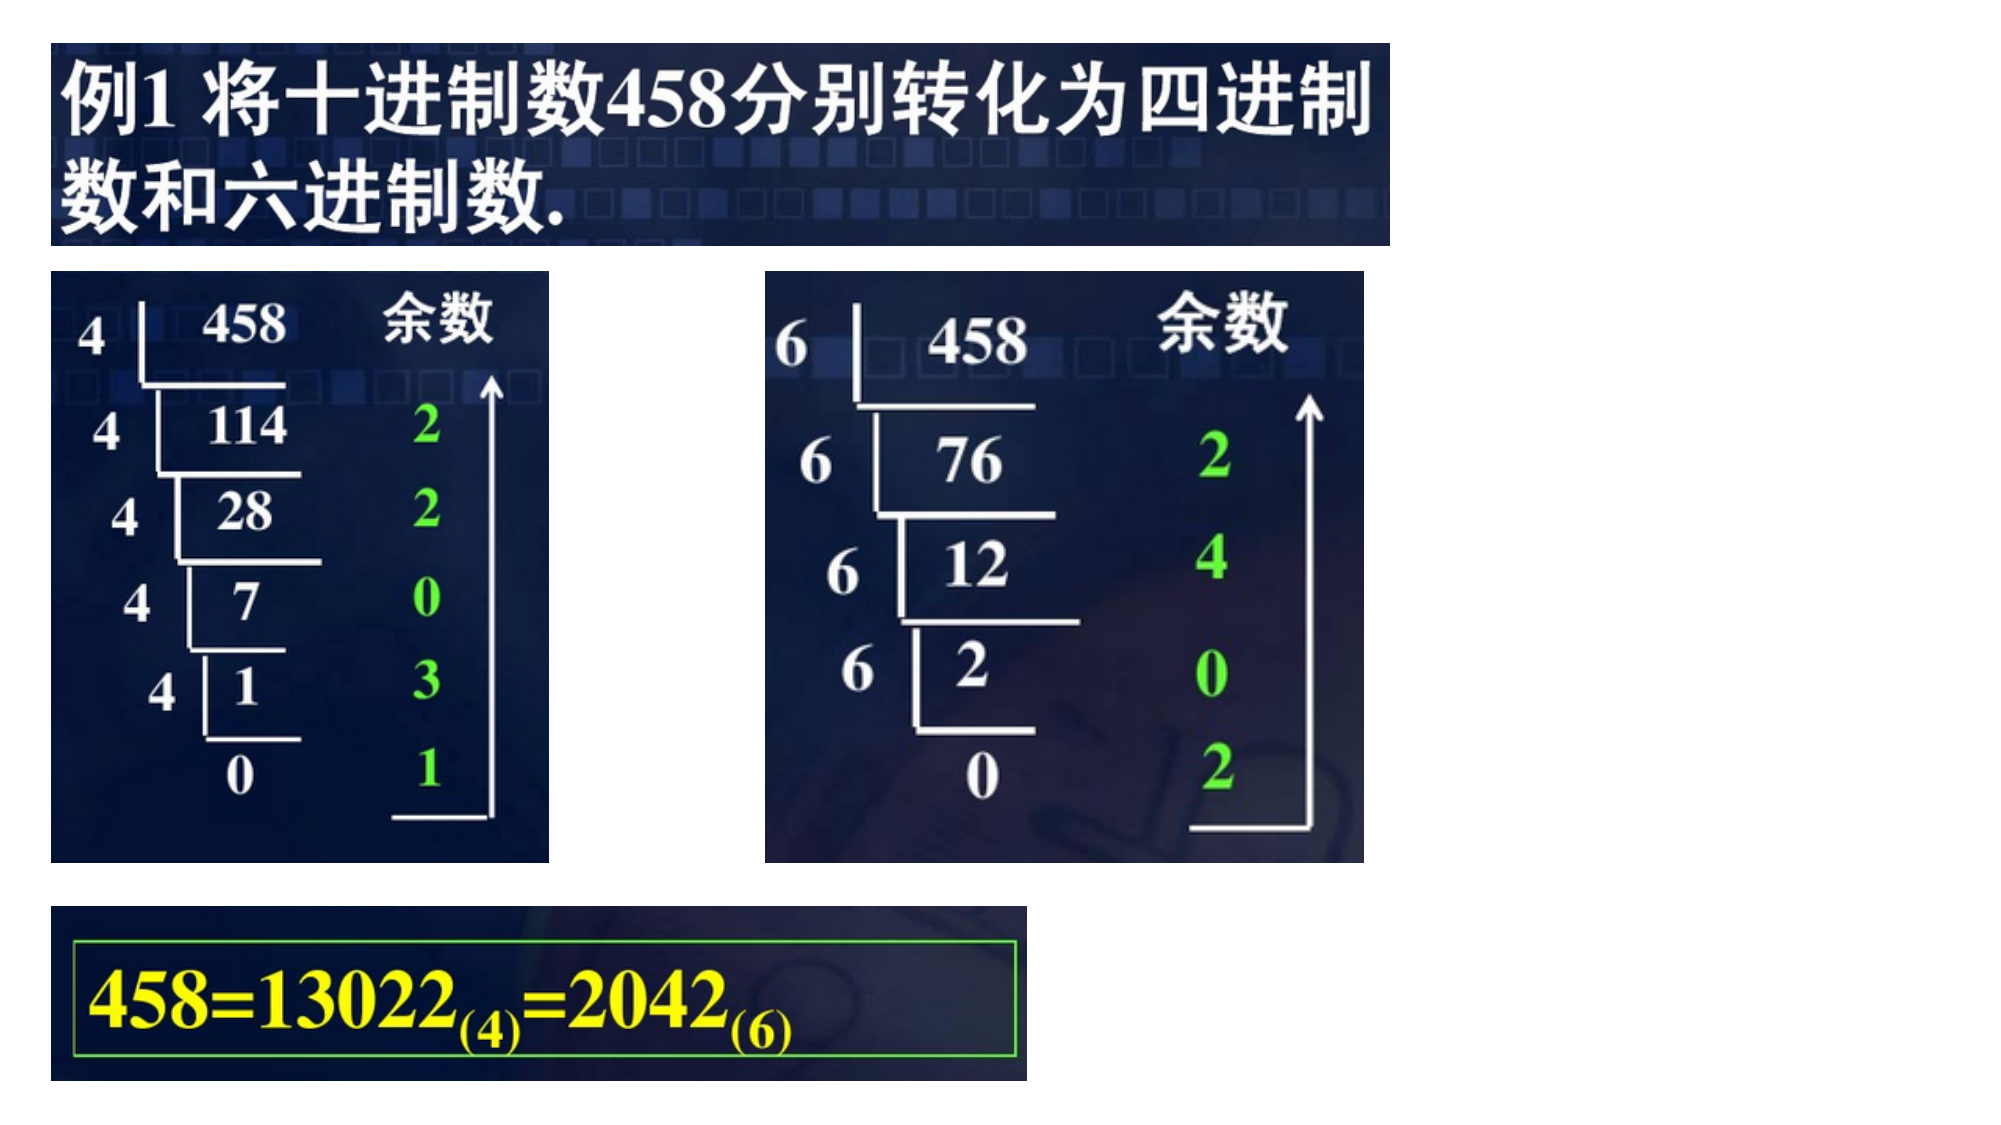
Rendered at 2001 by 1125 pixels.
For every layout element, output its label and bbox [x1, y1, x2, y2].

picture [765, 271, 1364, 863]
picture [51, 271, 549, 863]
picture [51, 906, 1027, 1081]
picture [51, 43, 1390, 246]
